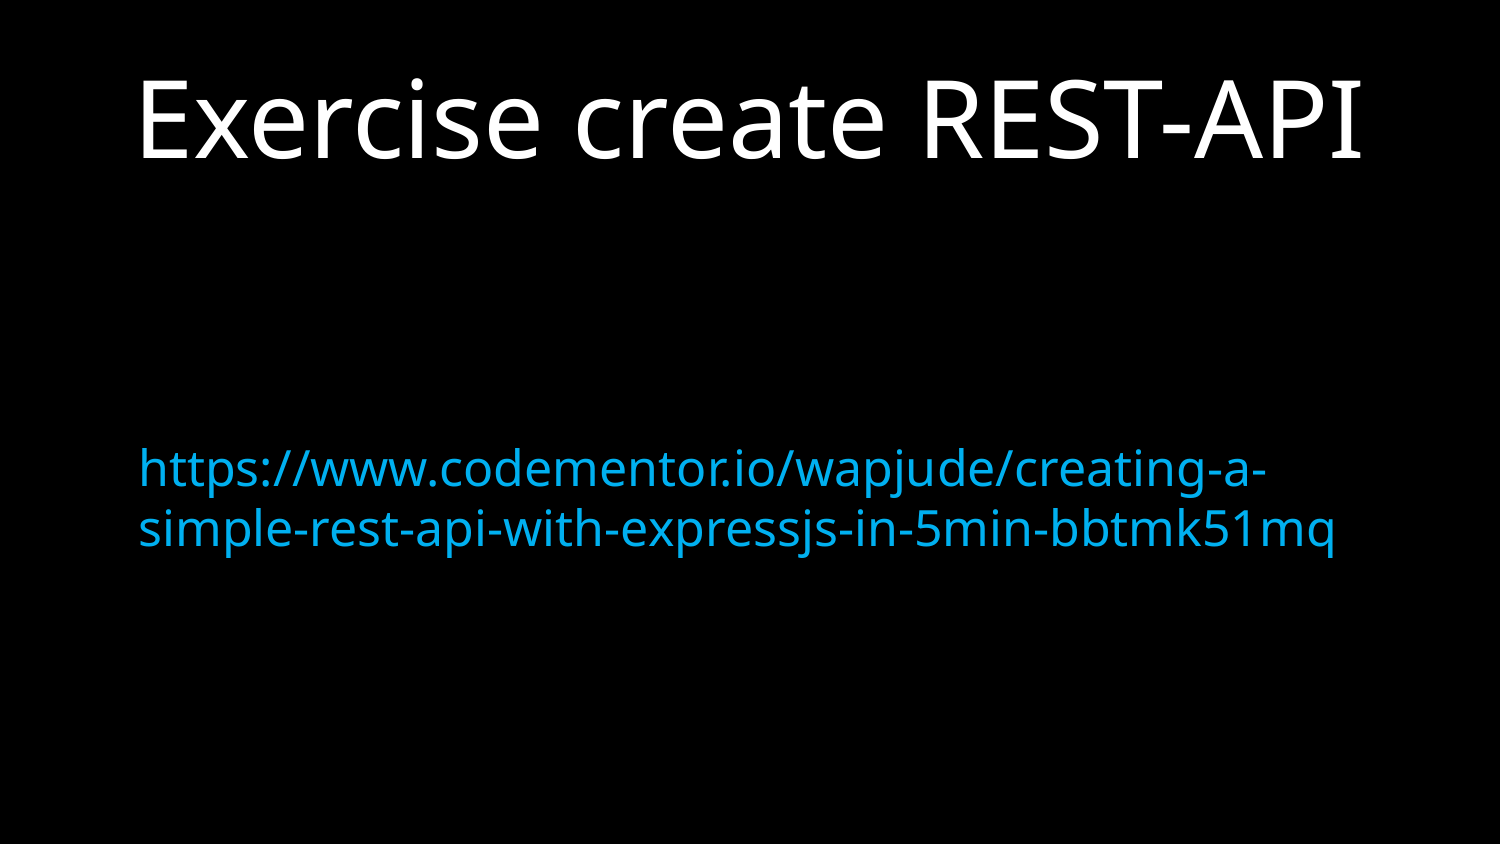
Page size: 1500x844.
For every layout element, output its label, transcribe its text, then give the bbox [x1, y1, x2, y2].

list https://www.codementor.io/wapjude/creating-a-simple-rest-api-with-expressjs-in-5min-bbtmk51mq [109, 224, 1391, 768]
title Exercise create REST-API [109, 21, 1391, 209]
